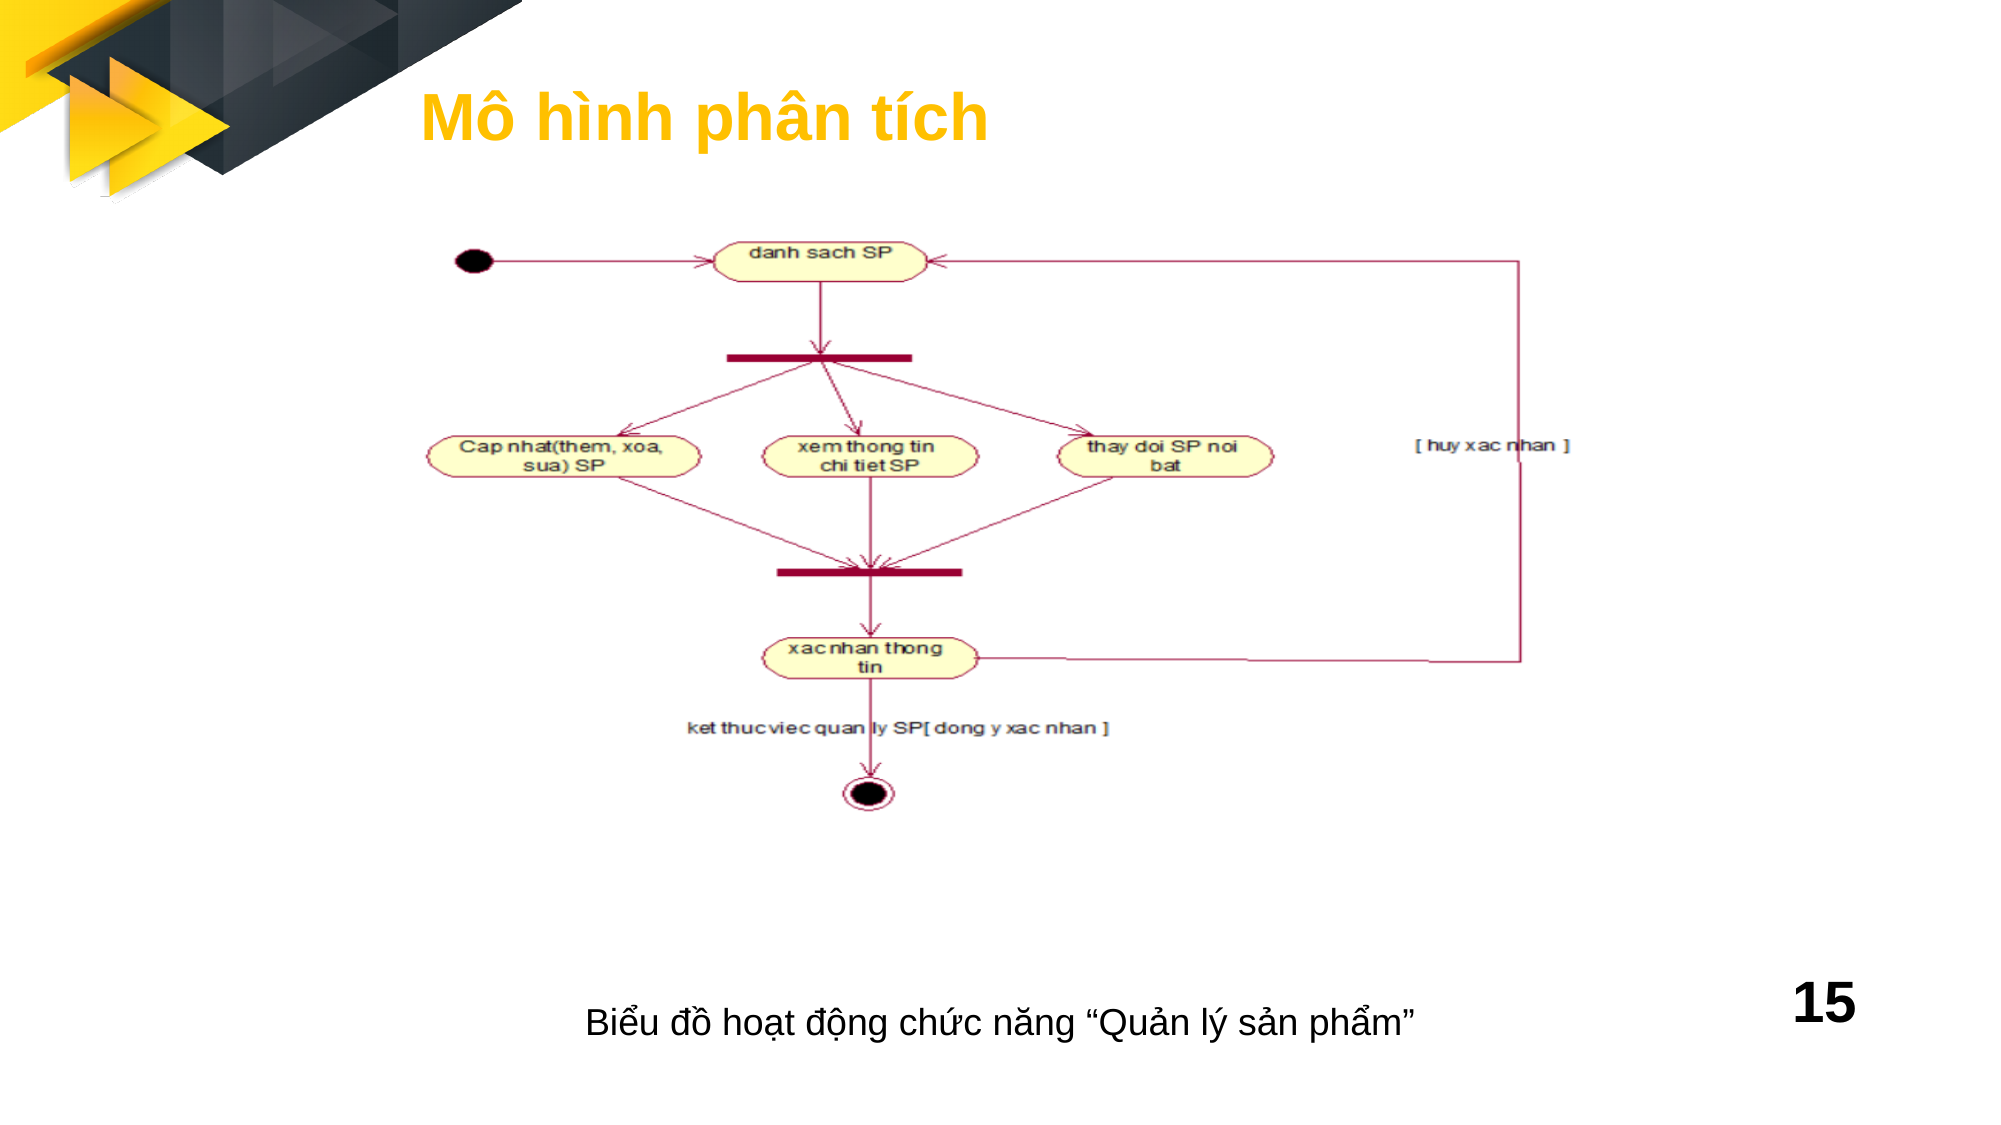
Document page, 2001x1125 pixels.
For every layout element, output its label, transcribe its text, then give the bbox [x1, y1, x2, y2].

text_box Biểu đồ hoạt động chức năng “Quản lý sản phẩm” [570, 990, 1430, 1050]
picture [0, 0, 522, 209]
text_box 15 [1650, 964, 2000, 1025]
picture [340, 217, 1787, 908]
text_box Mô hình phân tích [522, 74, 1359, 155]
